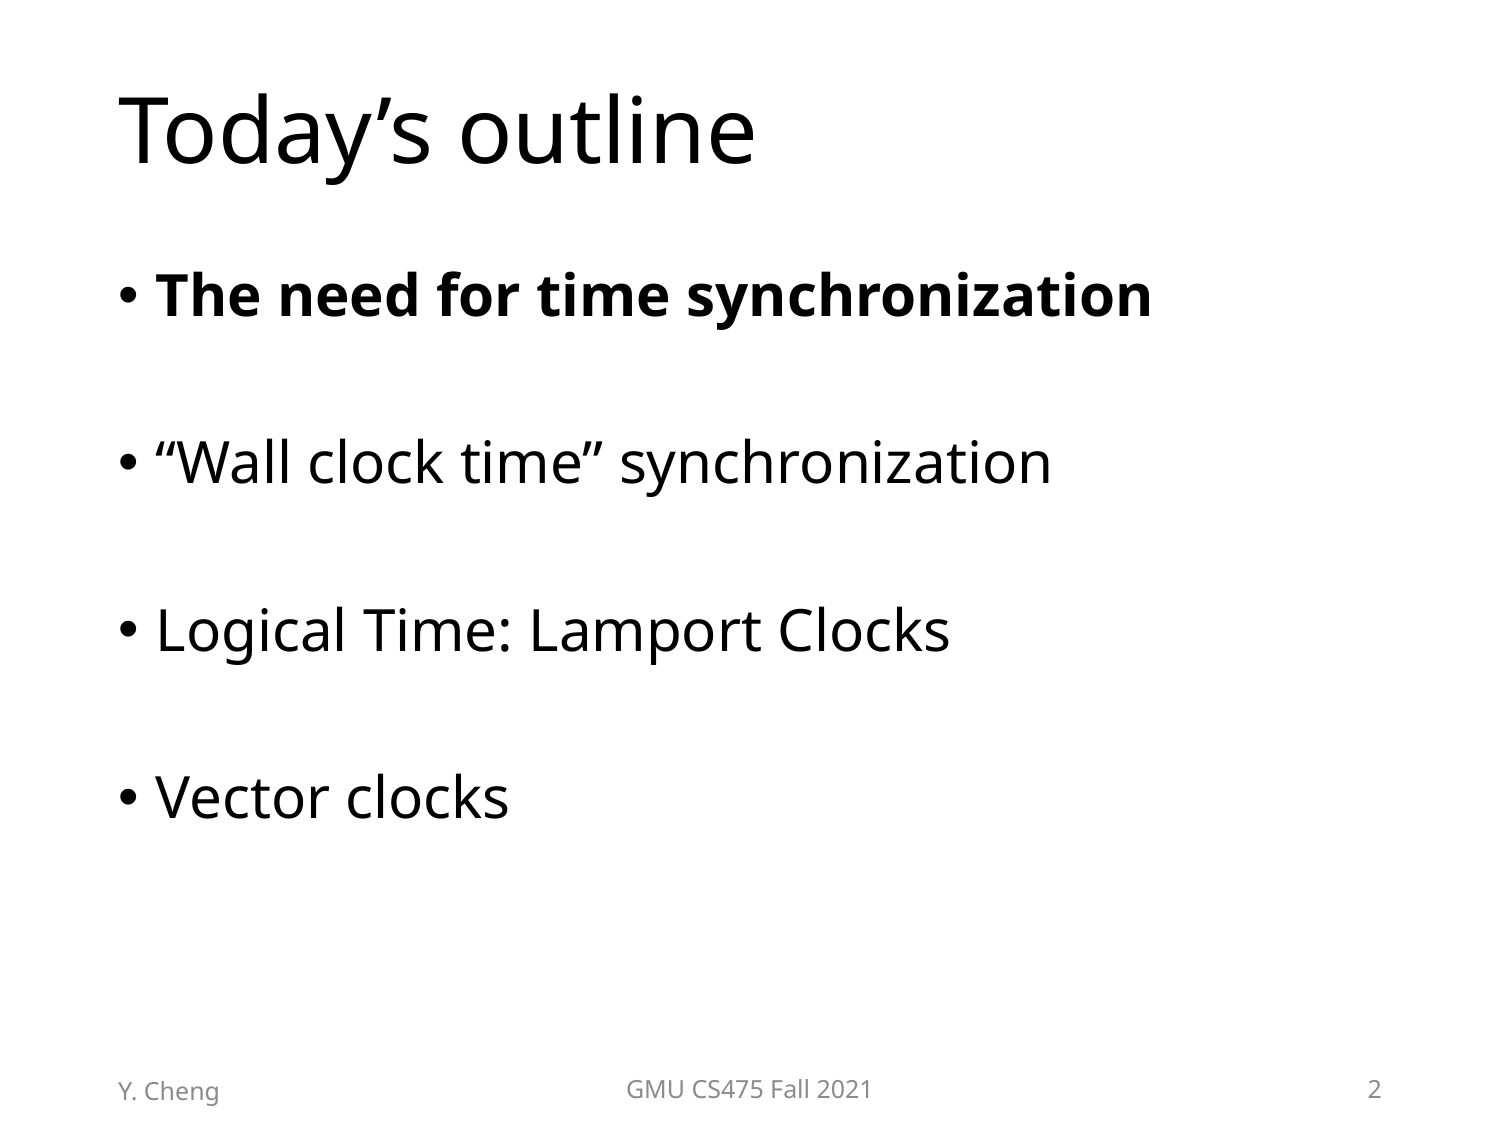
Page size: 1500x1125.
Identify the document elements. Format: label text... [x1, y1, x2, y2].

slide_number 2 [1059, 1060, 1397, 1121]
slide_number Y. Cheng [103, 1060, 441, 1121]
list The need for time synchronization “Wall clock time” synchronization Logical Time: Lamport Clocks Vector clocks [103, 258, 1397, 1045]
footer GMU CS475 Fall 2021 [496, 1060, 1004, 1121]
title Today’s outline [103, 25, 1397, 243]
